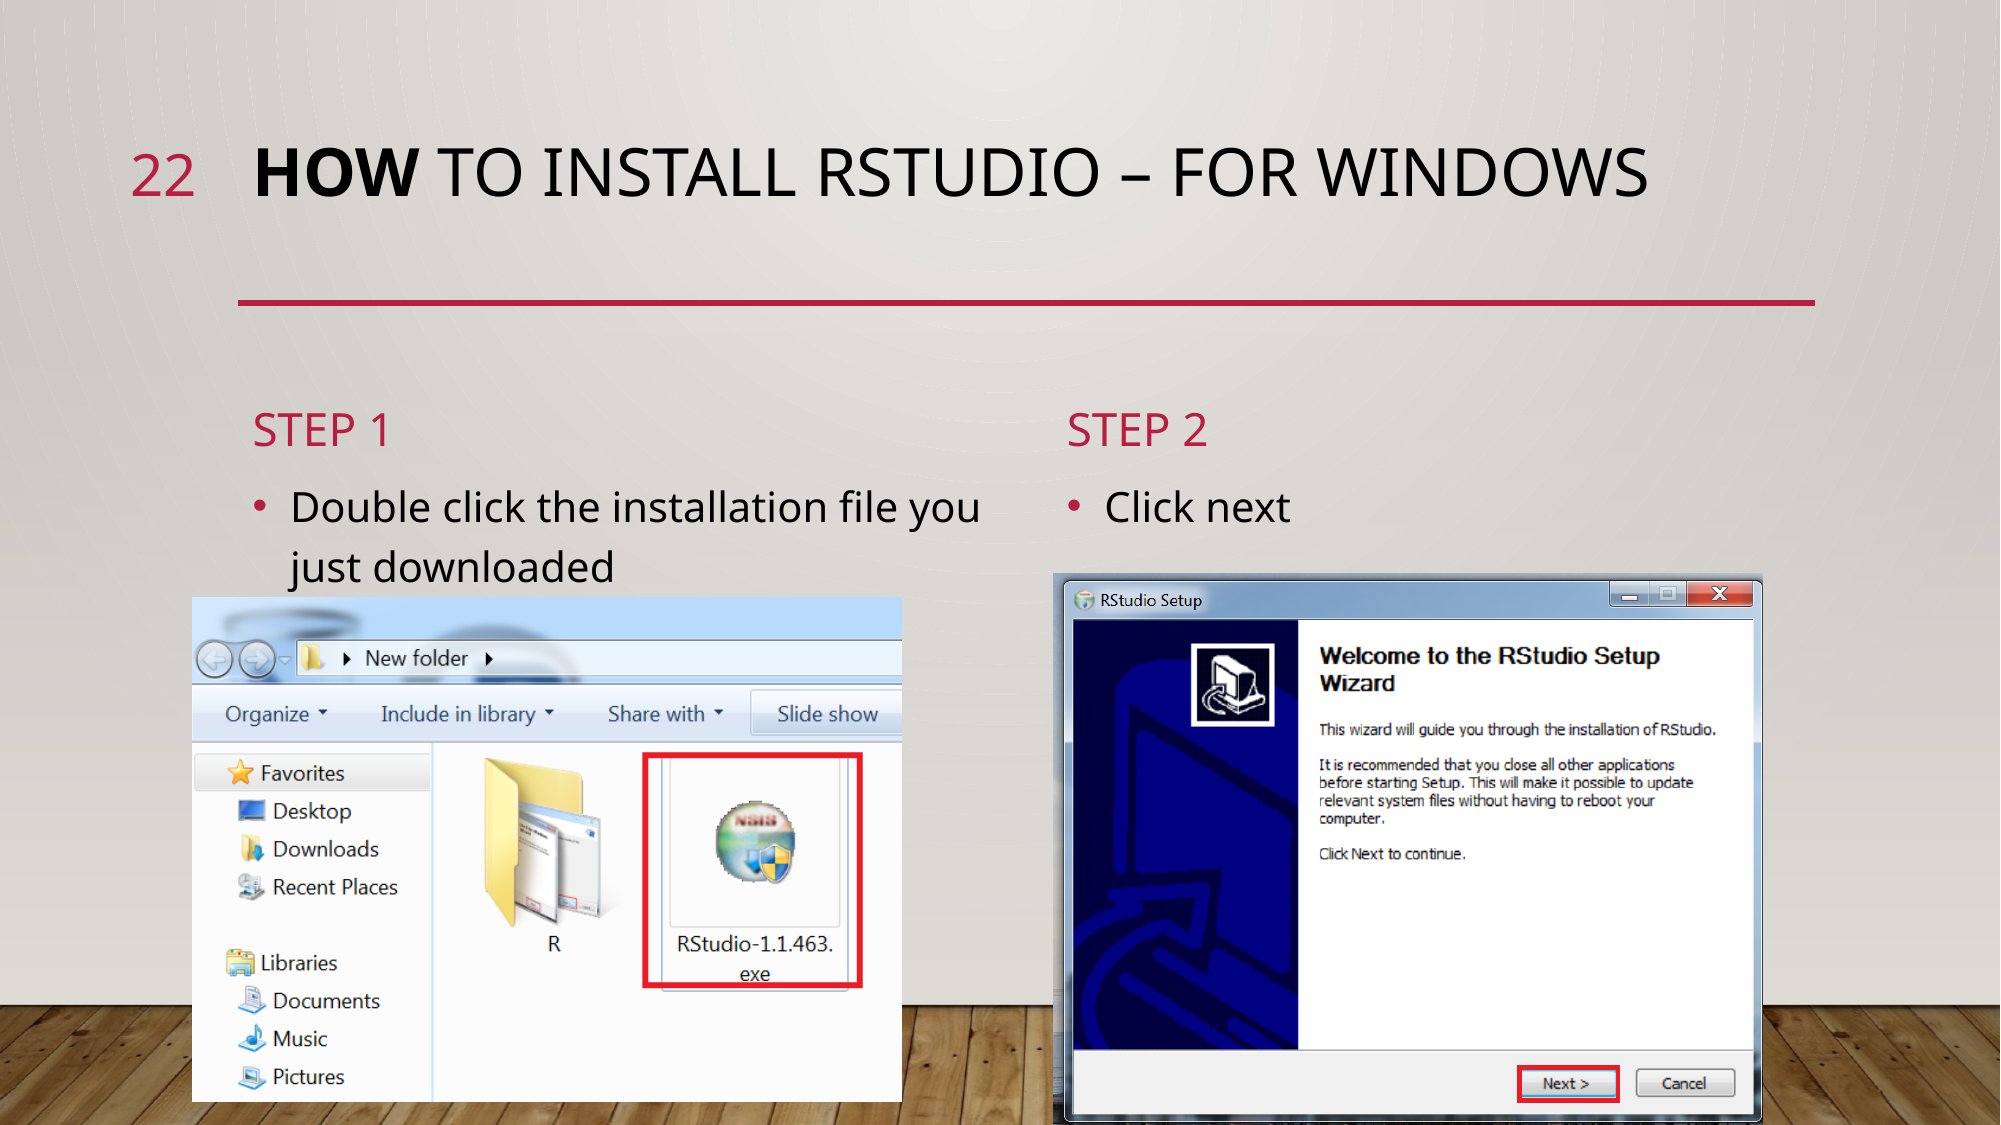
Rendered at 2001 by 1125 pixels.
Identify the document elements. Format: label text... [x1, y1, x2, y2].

picture [0, 573, 2000, 1125]
list Click next [1051, 462, 1814, 896]
slide_number 22 [78, 131, 212, 214]
list Step 1 [237, 331, 1000, 463]
title How to Install RStudio – for Windows [237, 131, 1814, 306]
list Step 2 [1051, 331, 1814, 462]
list Double click the installation file you just downloaded [237, 463, 1000, 898]
